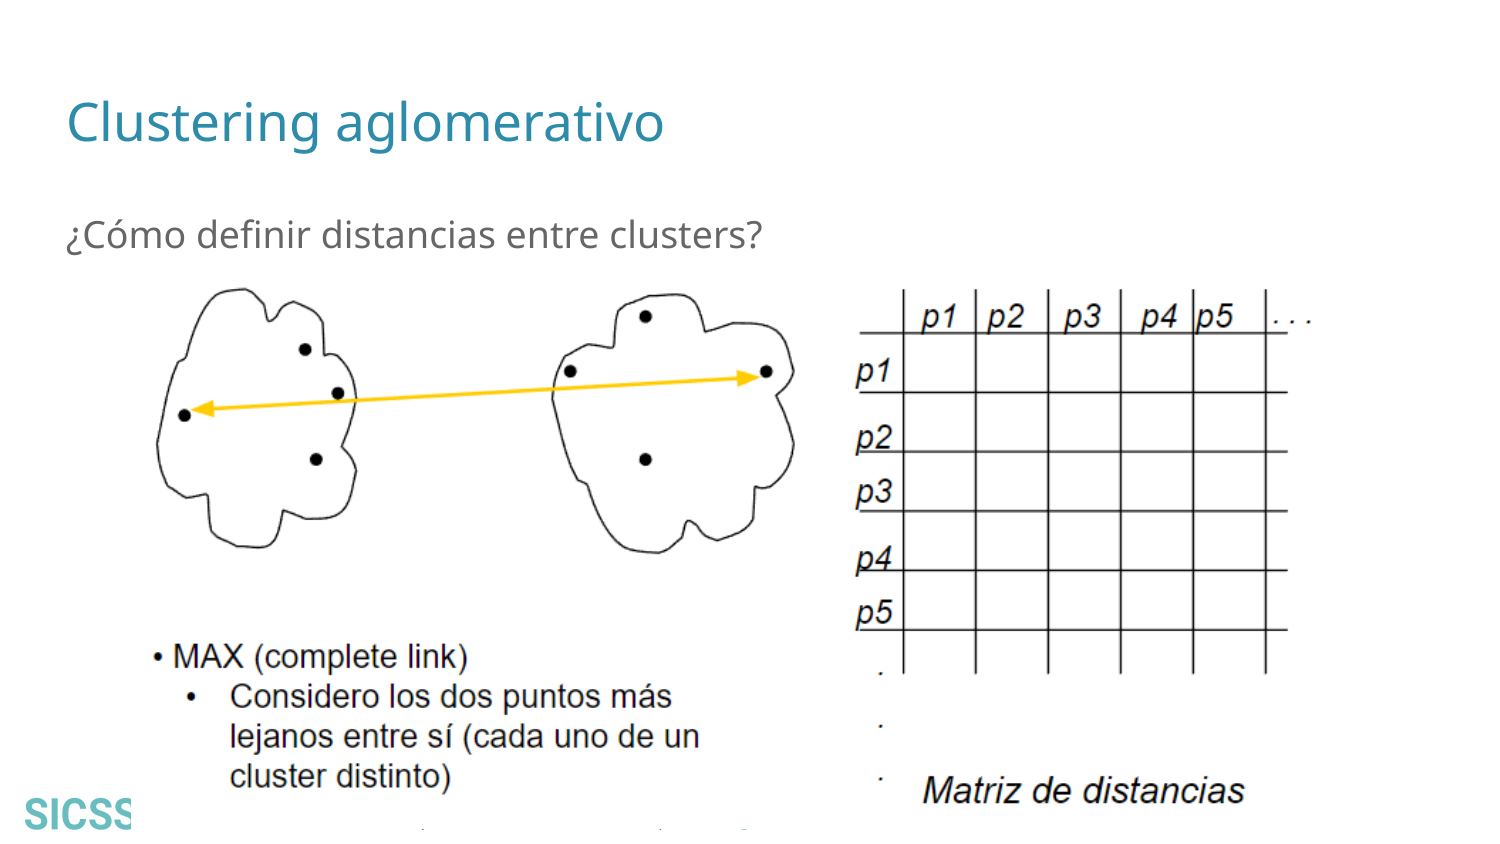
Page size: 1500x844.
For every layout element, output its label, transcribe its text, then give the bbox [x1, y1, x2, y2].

list ¿Cómo definir distancias entre clusters? [51, 189, 1449, 750]
title Clustering aglomerativo [51, 72, 1449, 167]
picture [22, 278, 1335, 832]
